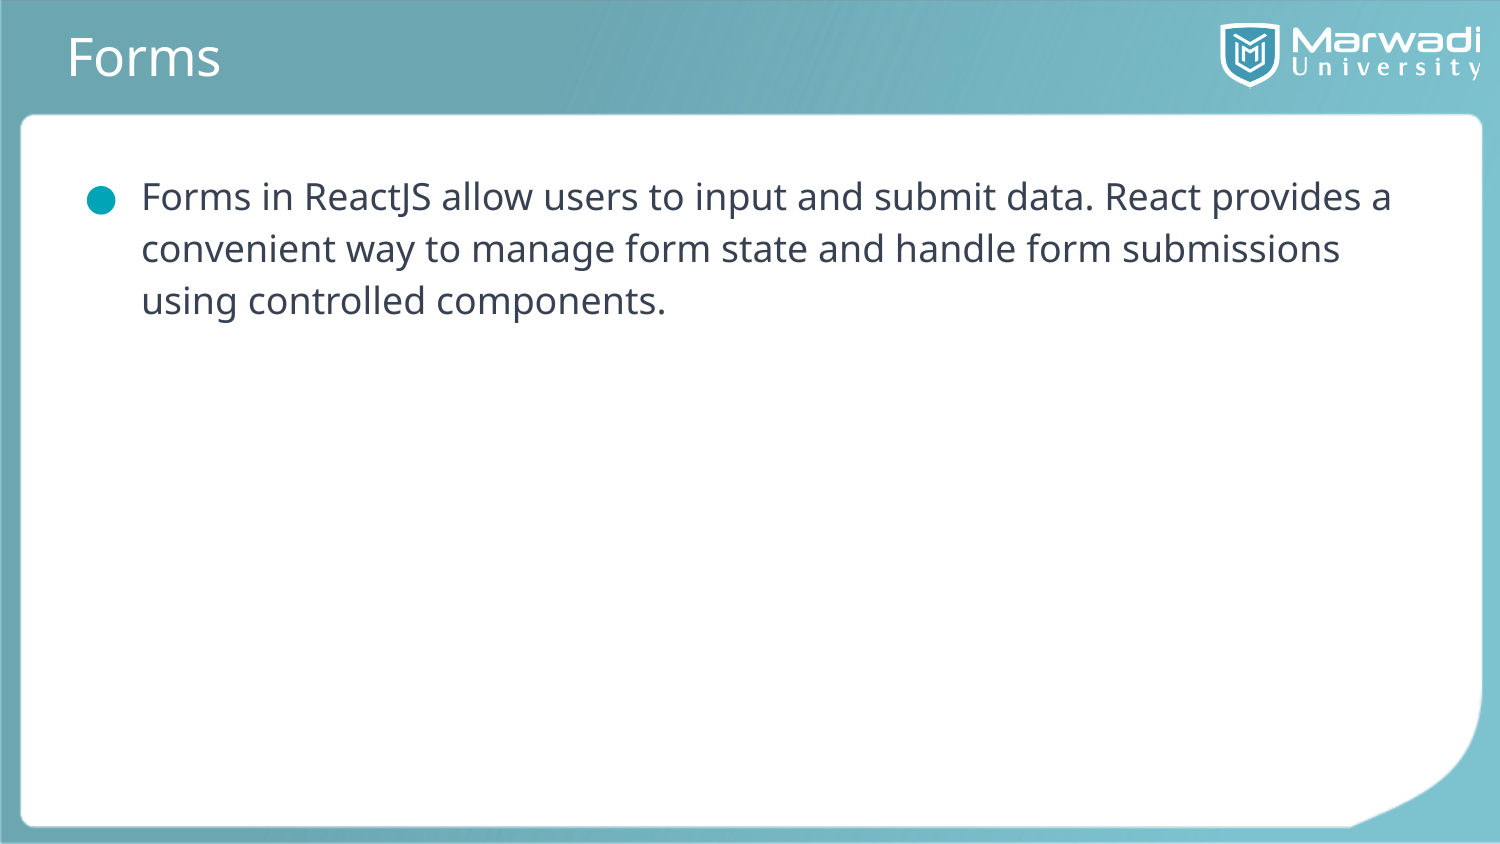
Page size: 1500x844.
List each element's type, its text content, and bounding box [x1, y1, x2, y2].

picture [0, 0, 1500, 844]
title Forms [51, 8, 1023, 103]
list Forms in ReactJS allow users to input and submit data. React provides a convenient way to manage form state and handle form submissions using controlled components. [51, 151, 1449, 796]
